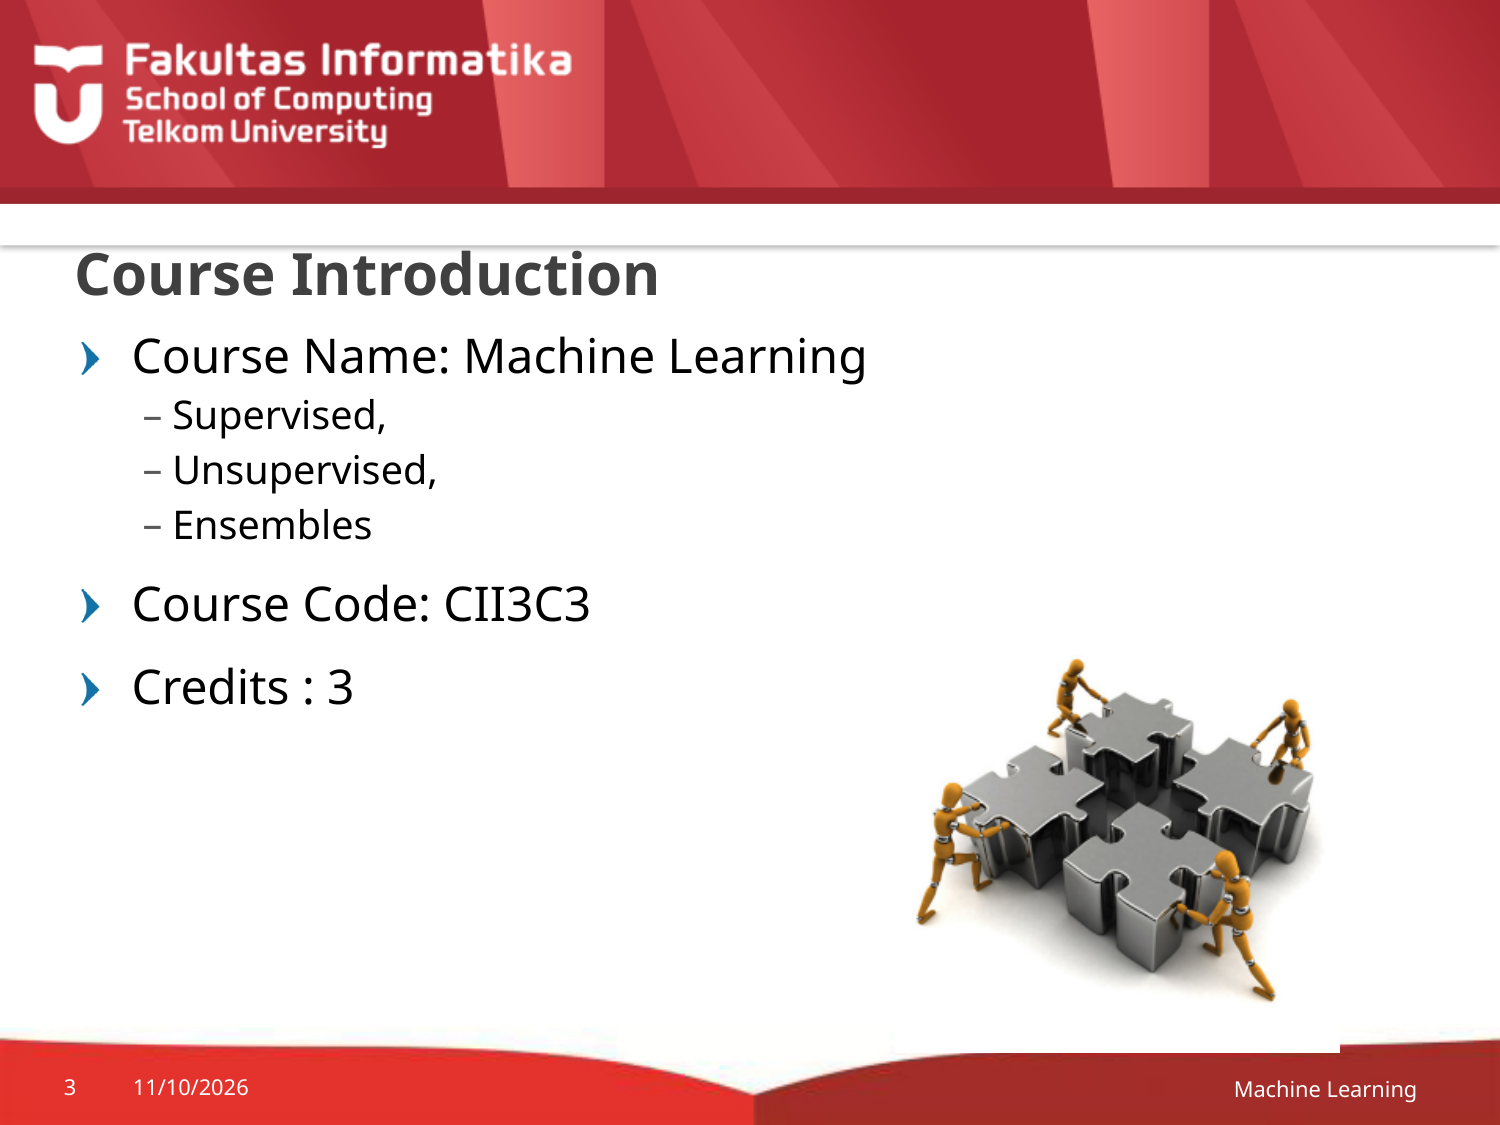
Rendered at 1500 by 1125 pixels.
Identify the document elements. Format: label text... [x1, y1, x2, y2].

picture [0, 614, 1500, 1125]
picture [75, 331, 103, 377]
list Machine Learning [888, 1058, 1433, 1119]
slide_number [132, 1058, 403, 1119]
picture [75, 578, 103, 625]
slide_number 3 [63, 1058, 123, 1119]
picture [75, 662, 103, 708]
title Course Introduction [59, 219, 1426, 325]
list Course Name: Machine Learning Supervised, Unsupervised, Ensembles Course Code: CII3C3 Credits : 3 [60, 329, 1426, 990]
picture [0, 0, 1500, 203]
